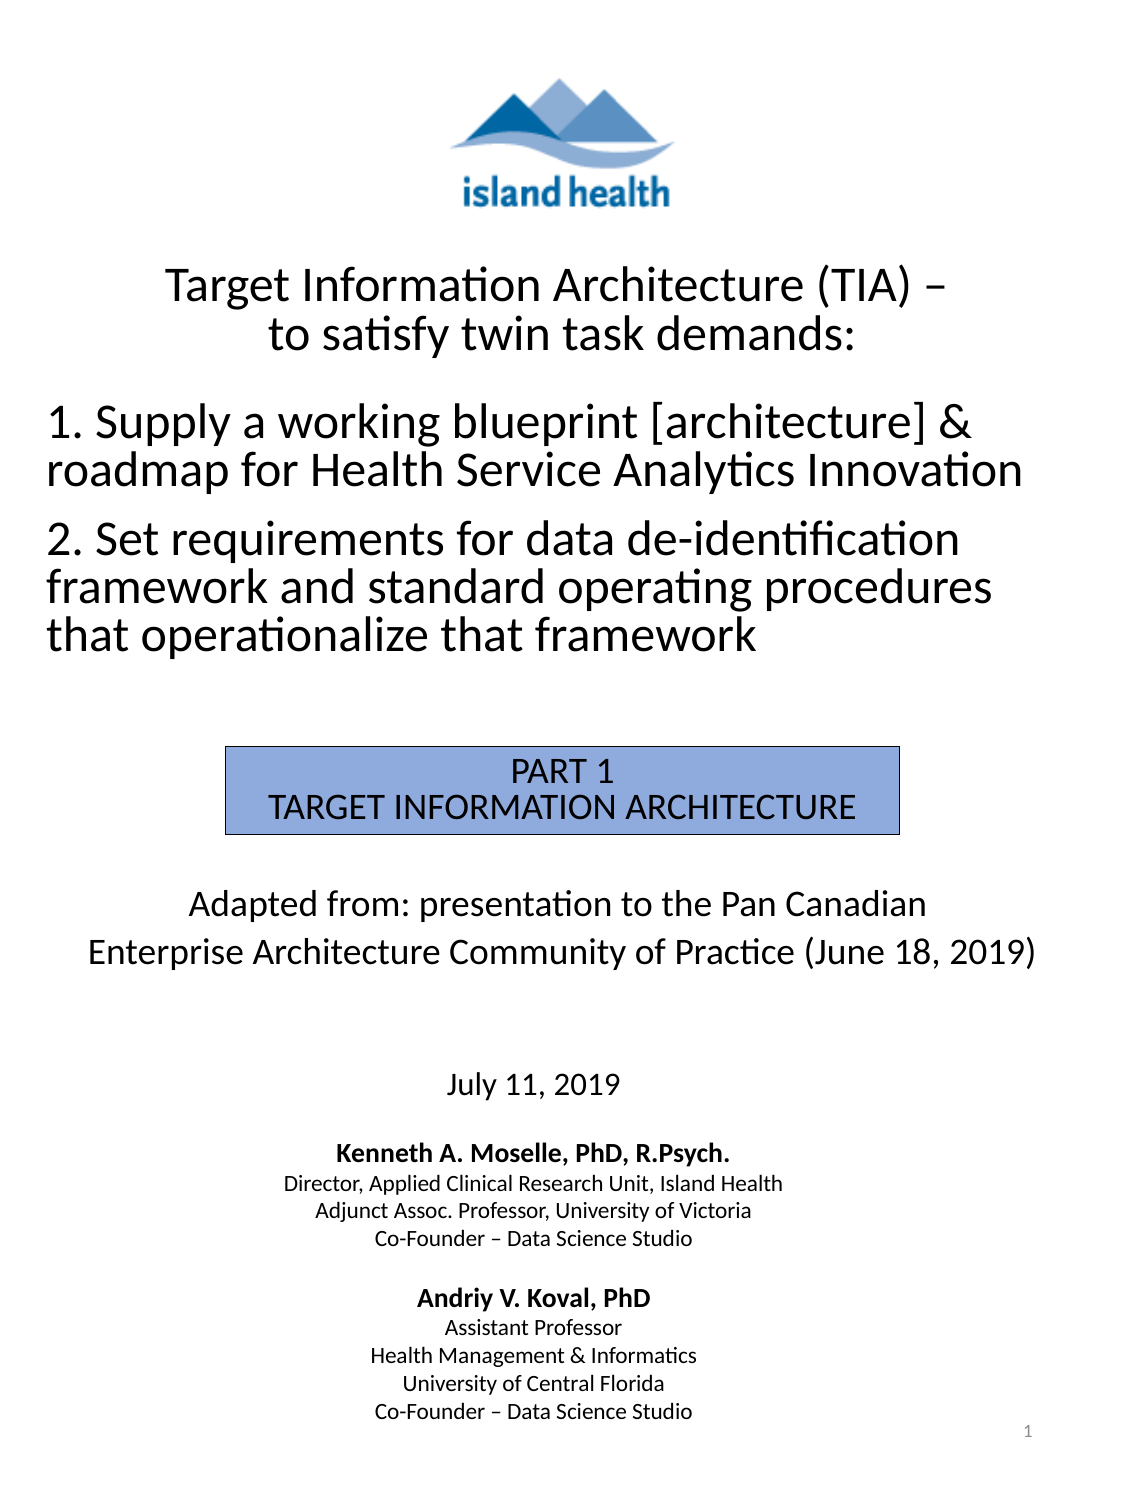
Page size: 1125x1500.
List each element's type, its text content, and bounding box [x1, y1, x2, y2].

title 1. Supply a working blueprint [architecture] & roadmap for Health Service Analytics Innovation 2. Set requirements for data de-identification framework and standard operating procedures that operationalize that framework [31, 373, 1094, 669]
picture [434, 65, 690, 223]
slide_number 1 [794, 1390, 1048, 1471]
text_box PART 1 TARGET INFORMATION ARCHITECTURE [225, 746, 900, 835]
text_box Adapted from: presentation to the Pan Canadian Enterprise Architecture Community of Practice (June 18, 2019) [54, 860, 1071, 980]
text_box Kenneth A. Moselle, PhD, R.Psych. Director, Applied Clinical Research Unit, Island Health Adjunct Assoc. Professor, University of Victoria Co-Founder – Data Science Studio Andriy V. Koval, PhD Assistant Professor Health Management & Informatics University of Central Florida Co-Founder – Data Science Studio [86, 1124, 981, 1434]
text_box Target Information Architecture (TIA) – to satisfy twin task demands: [31, 245, 1094, 367]
text_box July 11, 2019 [270, 1044, 798, 1113]
